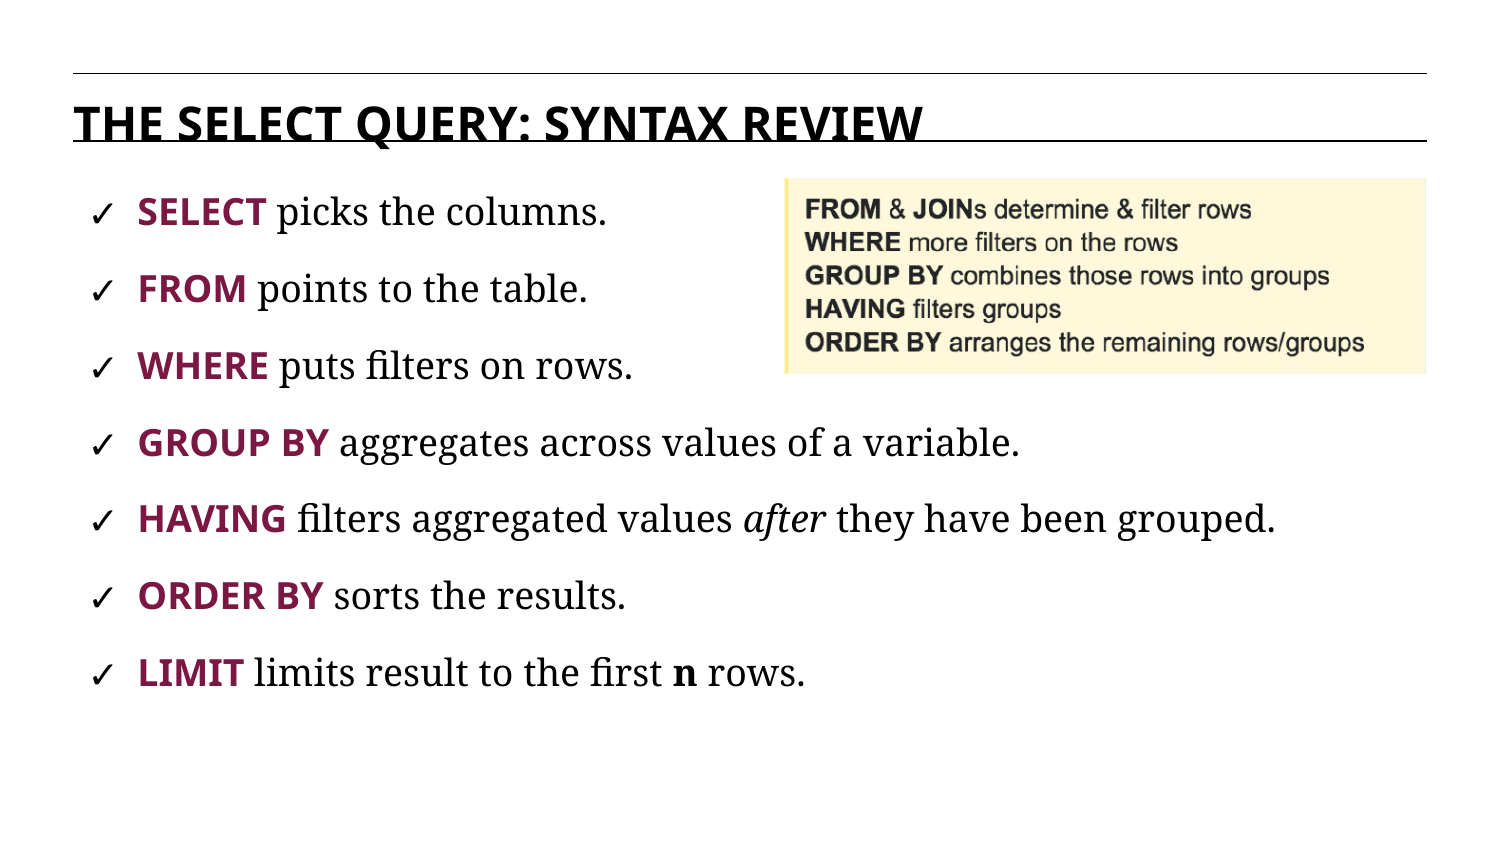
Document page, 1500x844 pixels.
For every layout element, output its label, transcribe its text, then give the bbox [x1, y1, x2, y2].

text_box THE SELECT QUERY: SYNTAX REVIEW [73, 85, 1076, 135]
picture [782, 178, 1426, 375]
list SELECT picks the columns. FROM points to the table. WHERE puts filters on rows. GROUP BY aggregates across values of a variable. HAVING filters aggregated values after they have been grouped. ORDER BY sorts the results. LIMIT limits result to the first n rows. [85, 178, 1439, 793]
